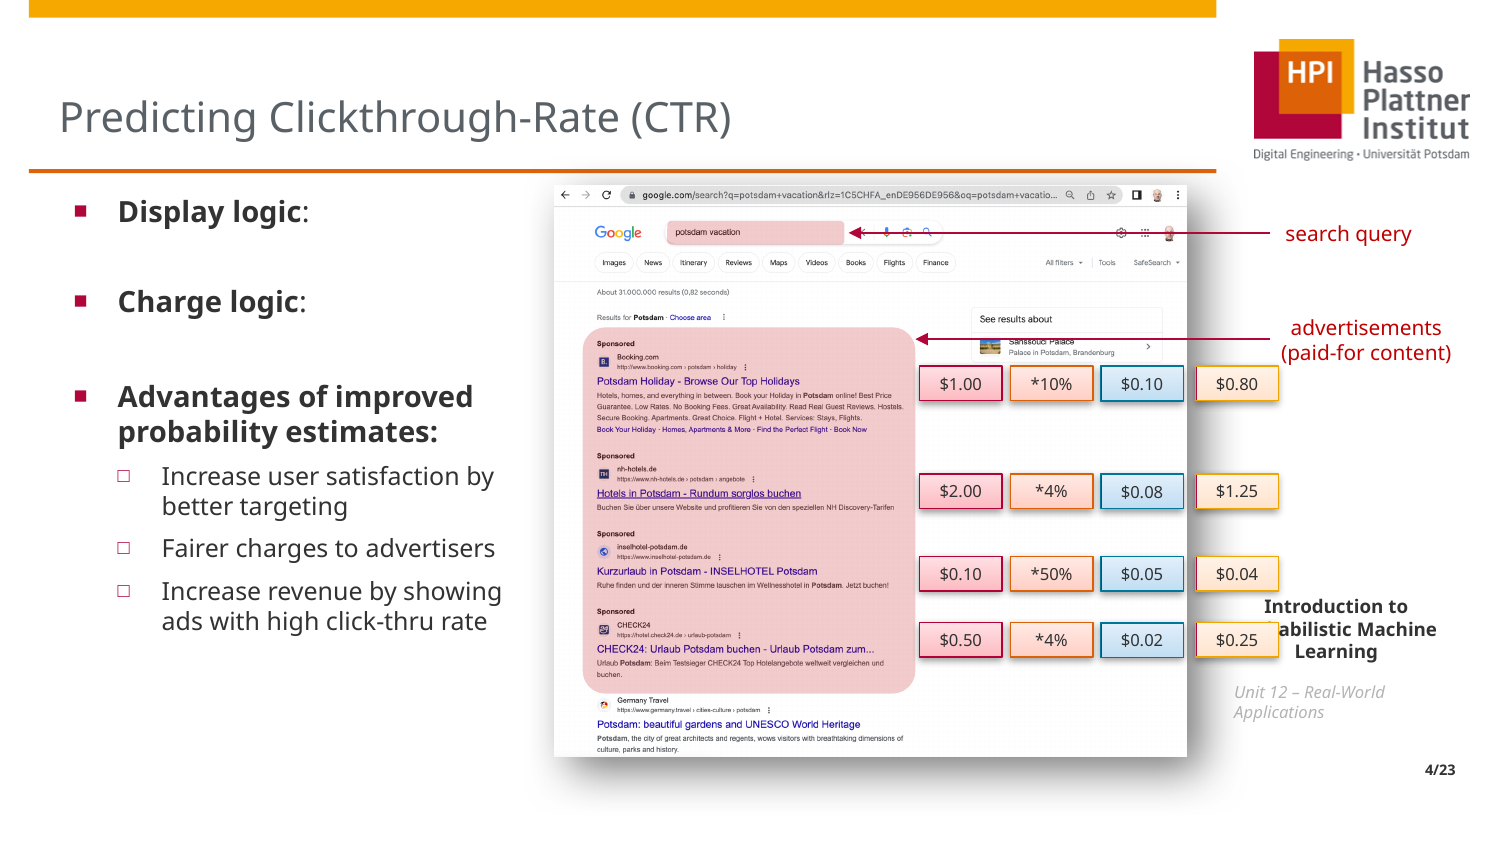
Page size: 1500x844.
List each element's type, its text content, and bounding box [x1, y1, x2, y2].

text_box $0.80 [1195, 365, 1279, 401]
picture [1254, 39, 1470, 161]
title Predicting Clickthrough-Rate (CTR) [58, 17, 1187, 170]
text_box $0.04 [1195, 556, 1279, 592]
text_box $1.25 [1195, 473, 1279, 509]
picture [554, 185, 1188, 758]
text_box search query [1273, 198, 1424, 268]
text_box advertisements (paid-for content) [1273, 304, 1459, 374]
text_box $0.25 [1195, 622, 1279, 658]
